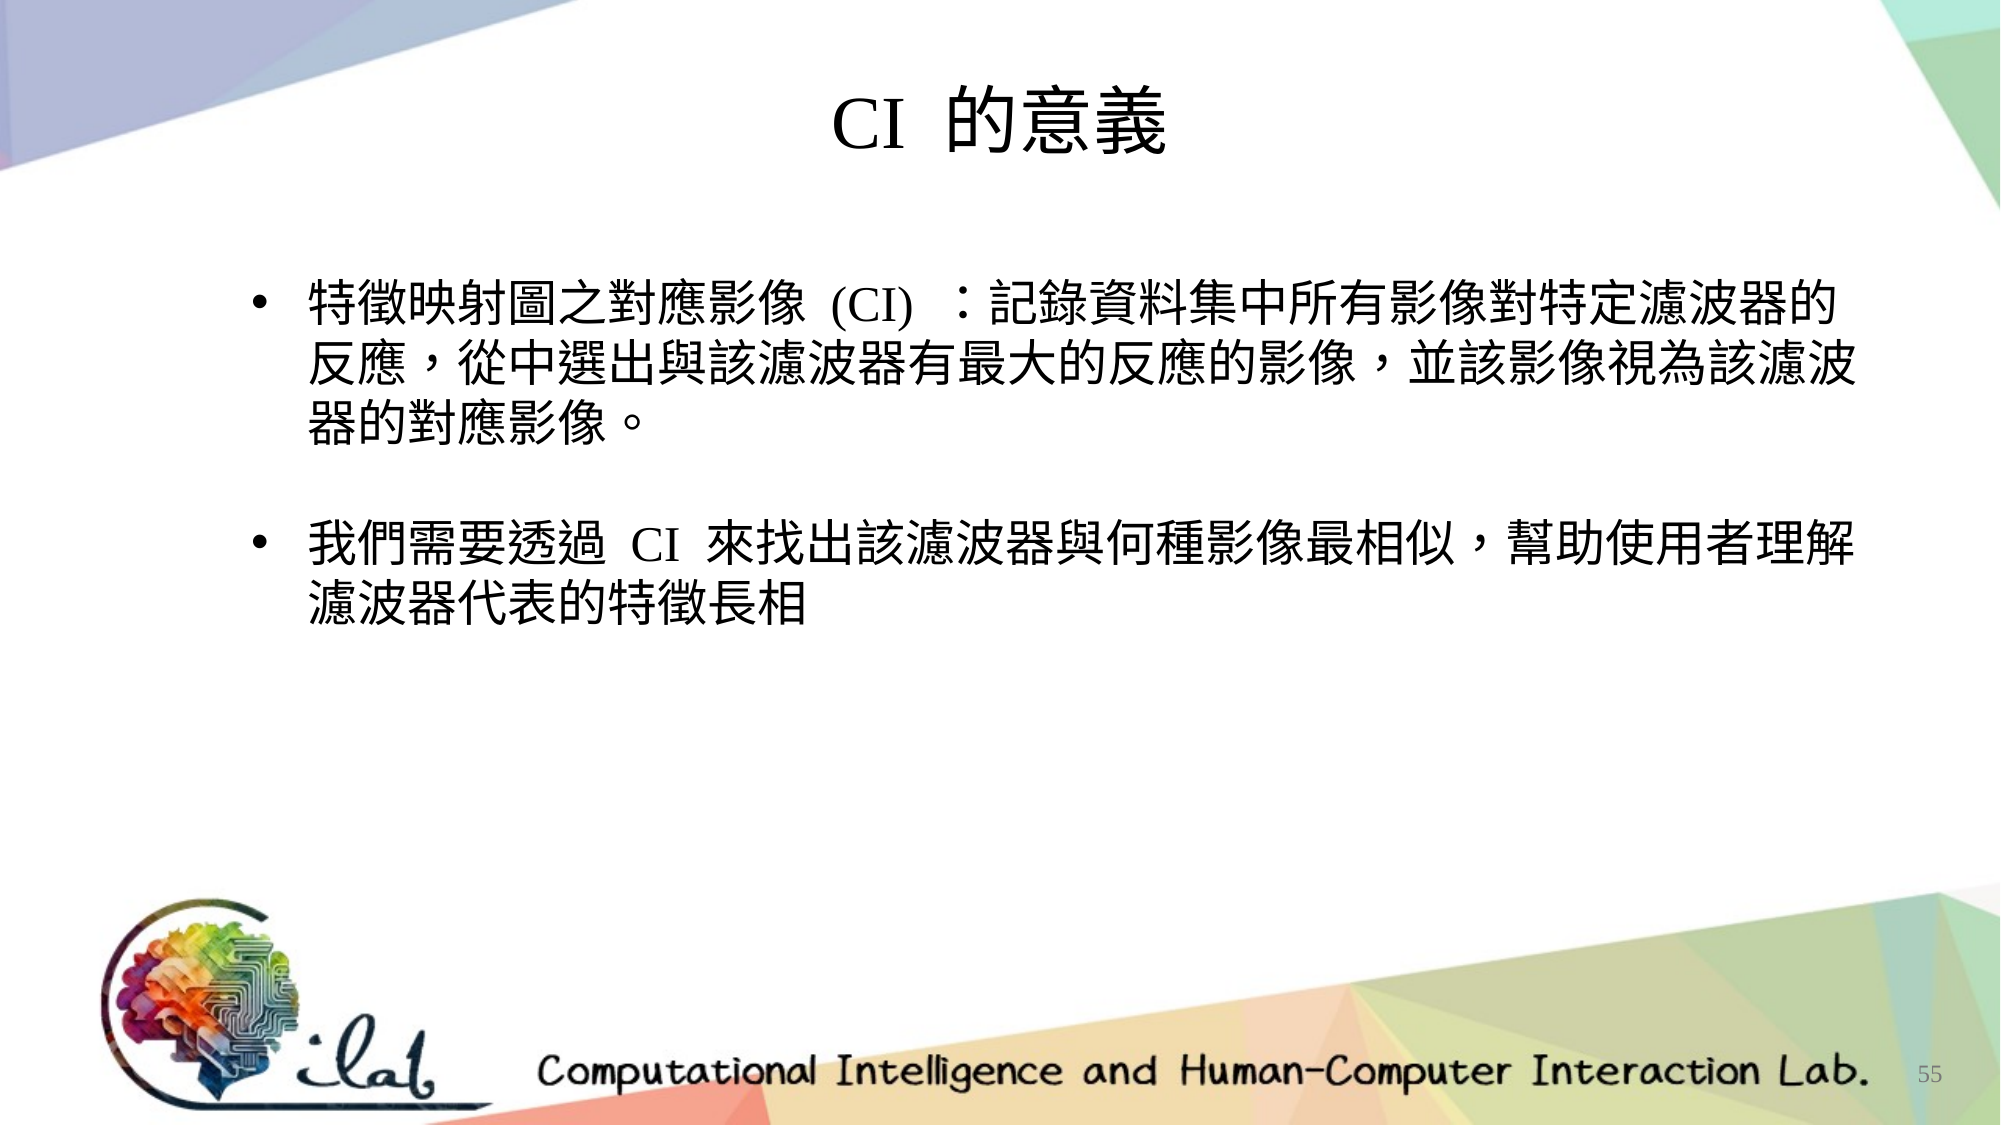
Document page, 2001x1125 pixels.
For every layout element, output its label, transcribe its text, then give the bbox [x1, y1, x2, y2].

slide_number 55 [1507, 1042, 1958, 1103]
picture [0, 0, 2001, 1125]
text_box CI 的意義 [816, 65, 1184, 171]
text_box 特徵映射圖之對應影像 (CI) ：記錄資料集中所有影像對特定濾波器的反應，從中選出與該濾波器有最大的反應的影像，並該影像視為該濾波器的對應影像。 我們需要透過 CI 來找出該濾波器與何種影像最相似，幫助使用者理解 濾波器代表的特徵長相 [236, 204, 1880, 699]
